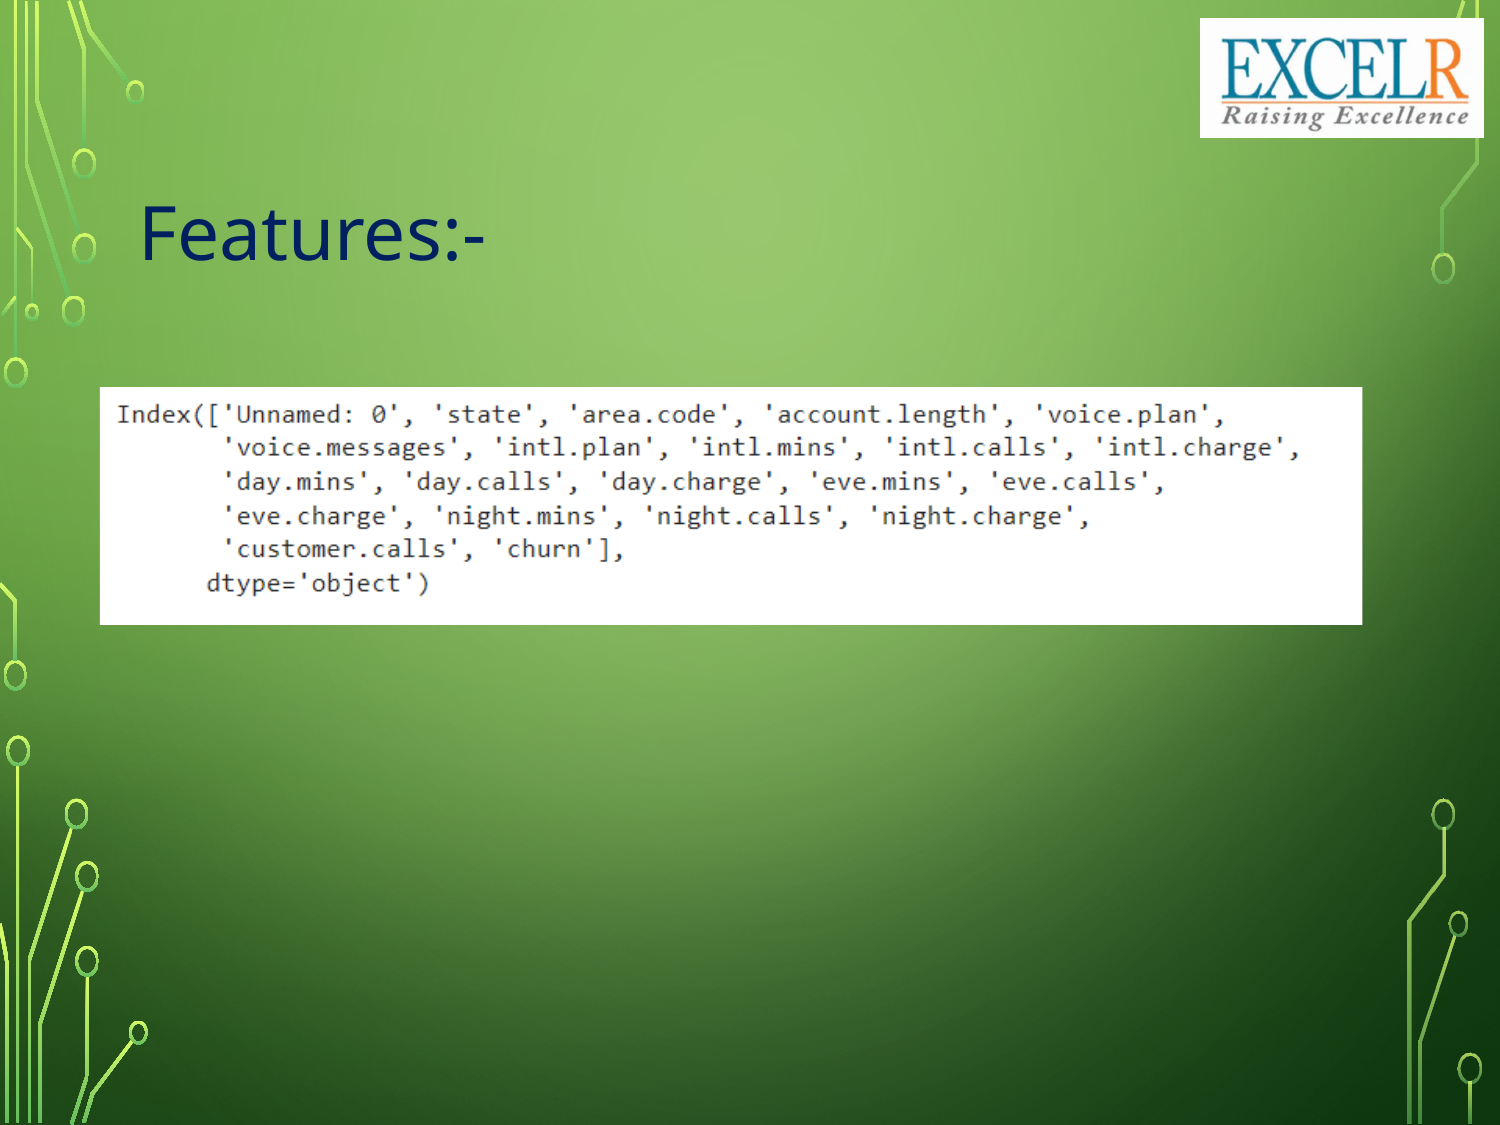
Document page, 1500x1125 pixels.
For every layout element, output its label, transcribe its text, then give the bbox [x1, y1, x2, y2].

picture [1199, 18, 1484, 138]
picture [99, 387, 1363, 626]
text_box Features:- [123, 178, 824, 284]
